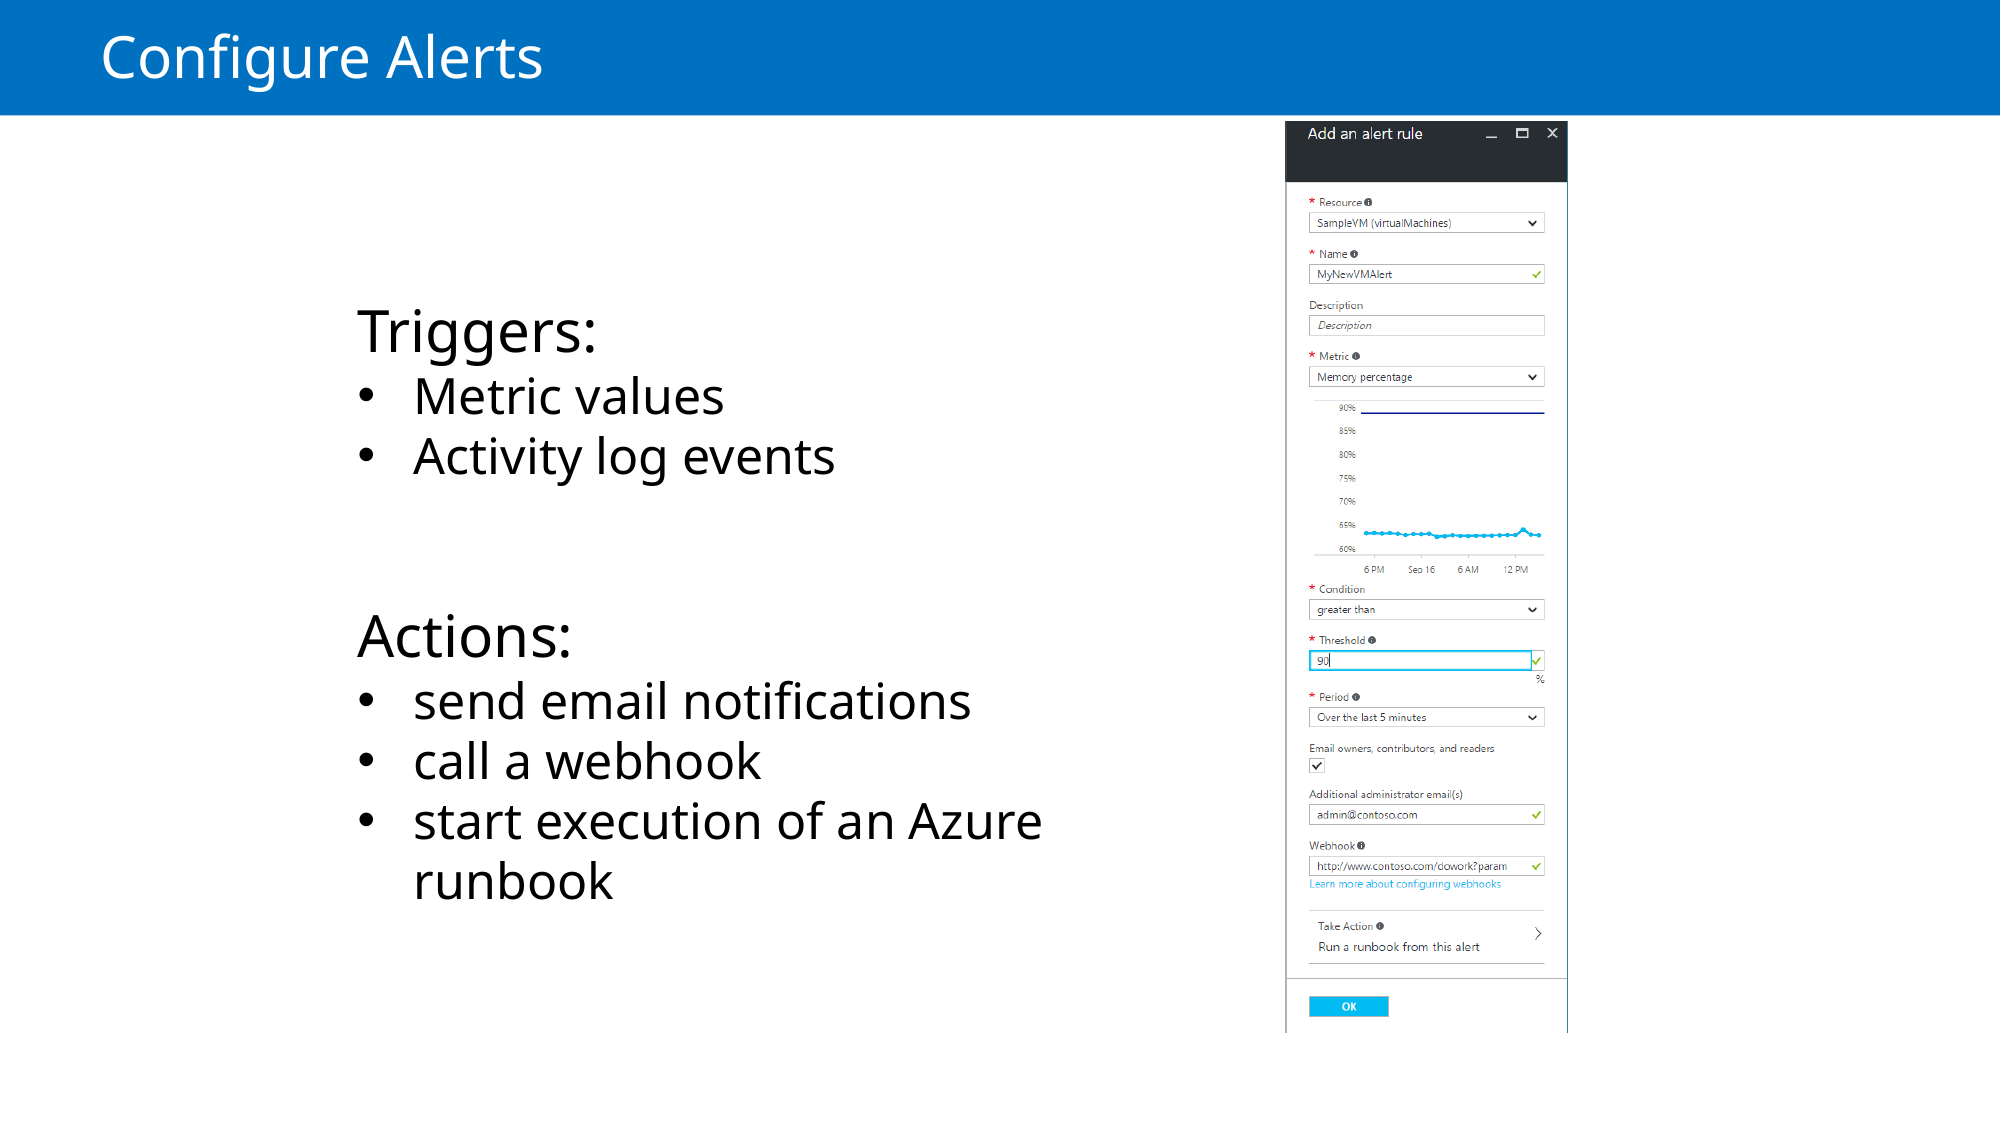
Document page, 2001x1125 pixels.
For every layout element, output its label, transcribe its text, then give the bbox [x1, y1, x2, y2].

picture [1284, 121, 1568, 1033]
text_box Actions: send email notifications call a webhook start execution of an Azure runbook [342, 592, 1252, 917]
title Configure Alerts [100, 0, 1802, 122]
text_box Triggers: Metric values Activity log events [342, 287, 1127, 492]
